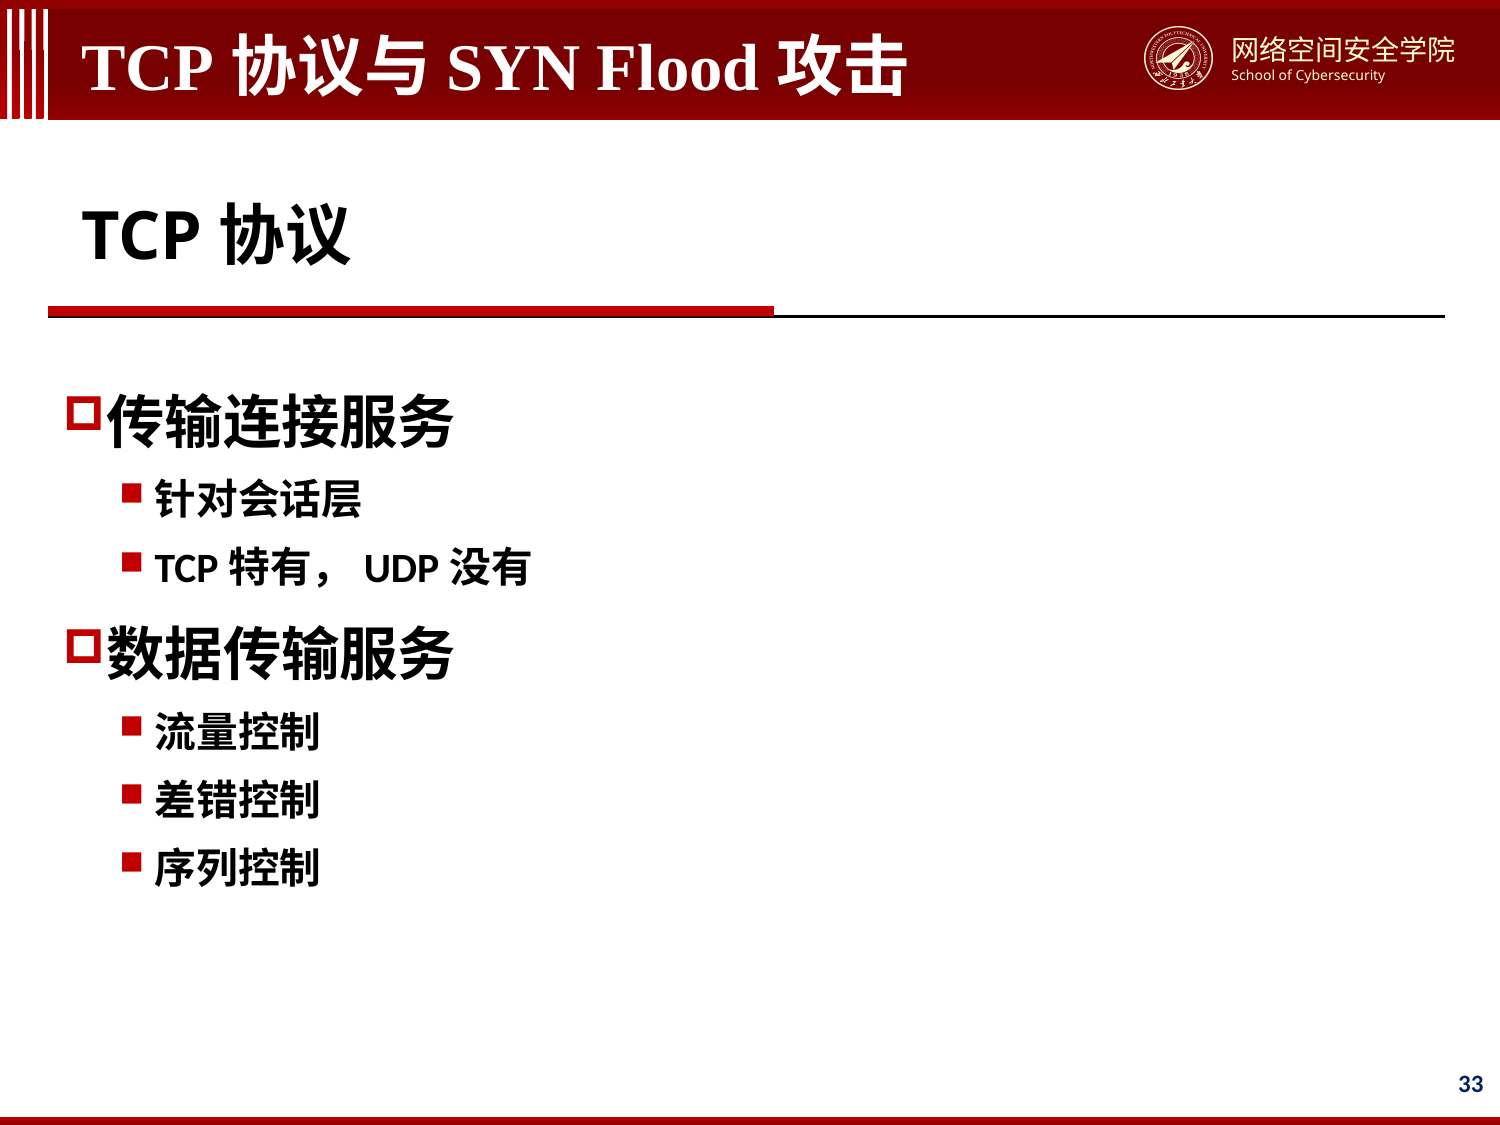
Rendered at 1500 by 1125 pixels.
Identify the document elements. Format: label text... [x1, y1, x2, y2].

title TCP协议与SYN Flood攻击 [66, 7, 1082, 119]
subtitle TCP协议 [66, 184, 1446, 297]
list 传输连接服务 针对会话层 TCP特有，UDP没有 数据传输服务 流量控制 差错控制 序列控制 [48, 363, 1446, 1052]
picture [1144, 26, 1213, 90]
